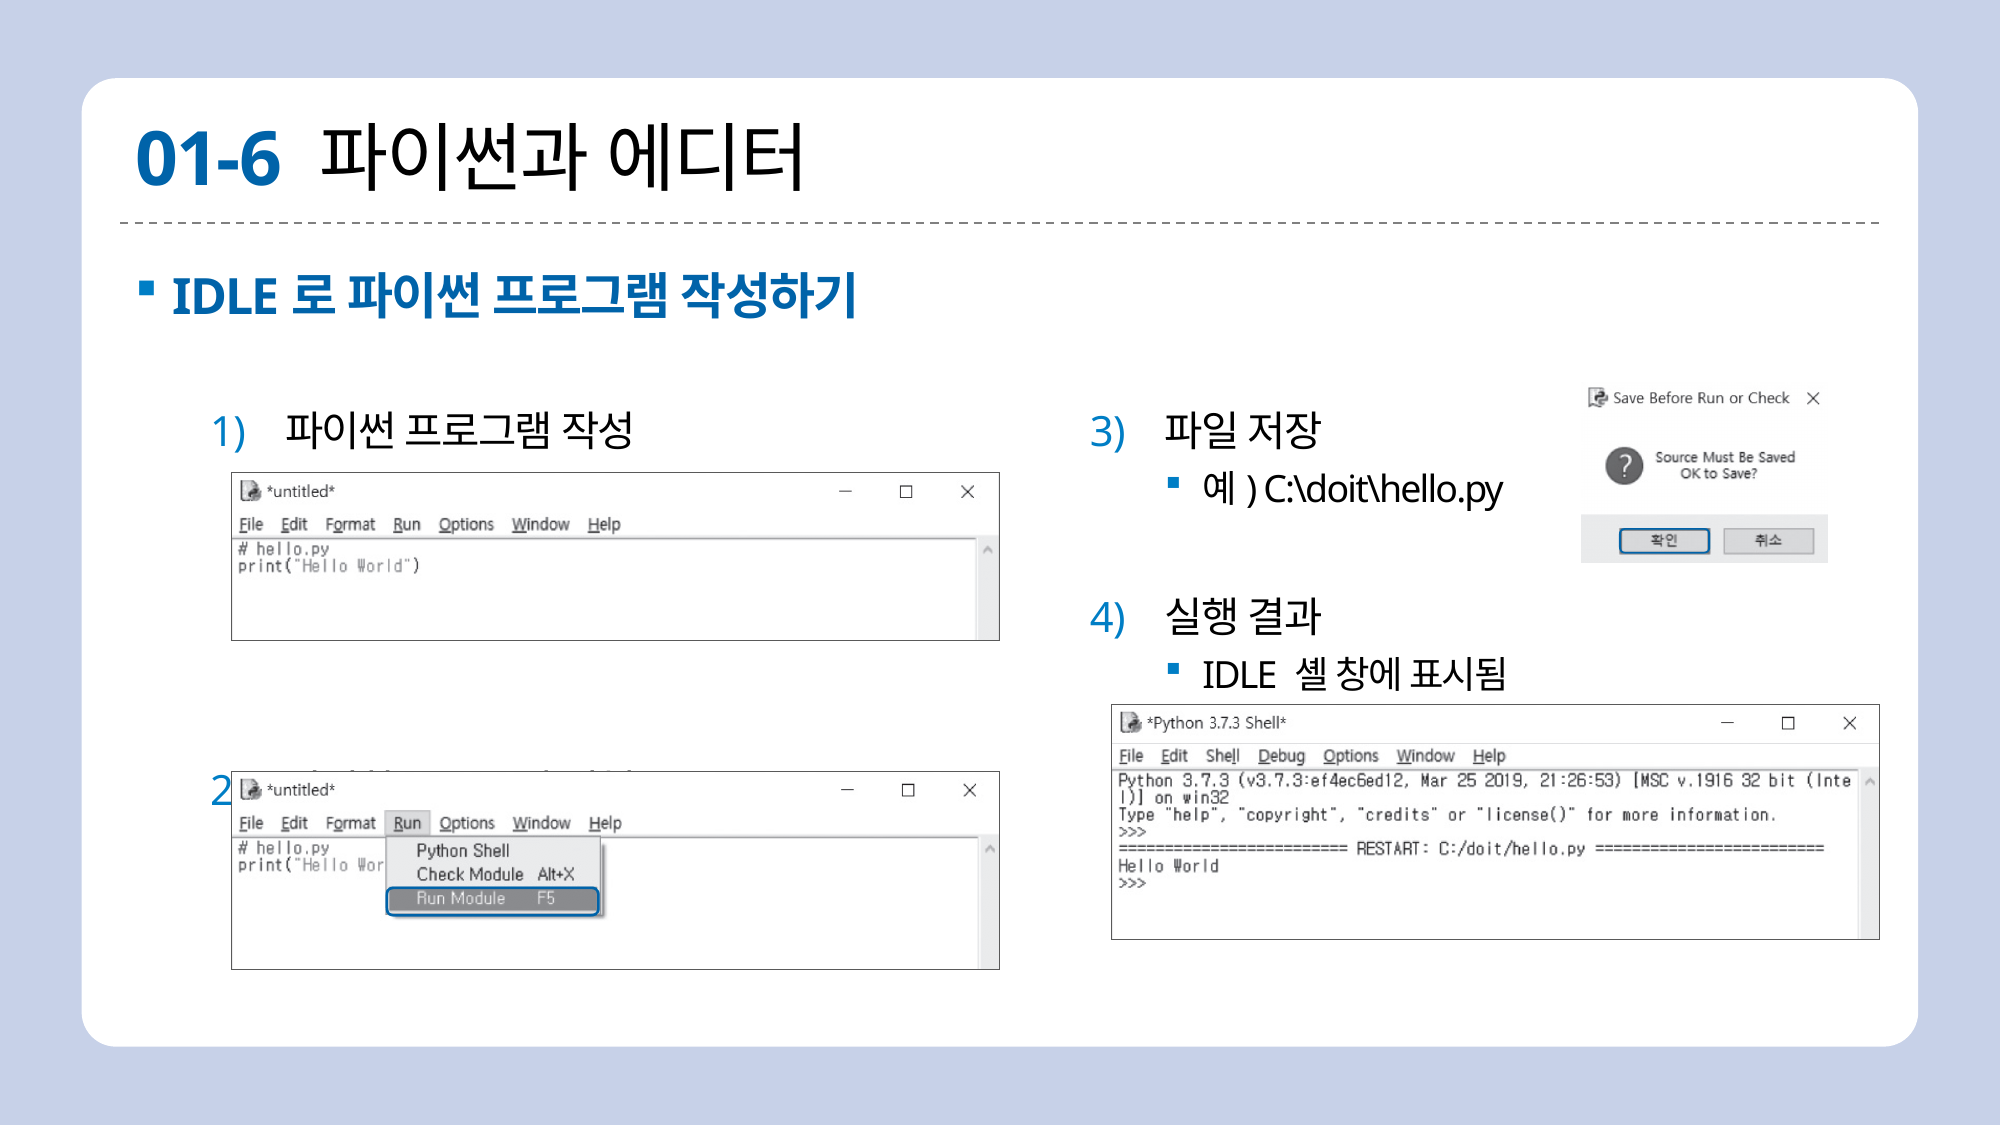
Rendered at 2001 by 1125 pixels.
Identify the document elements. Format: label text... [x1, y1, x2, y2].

picture [231, 472, 1000, 641]
list IDLE로 파이썬 프로그램 작성하기 파이썬 프로그램 작성 작성한 프로그램 실행(F5) [120, 257, 999, 1009]
title 01-6 파이썬과 에디터 [120, 109, 1880, 209]
list 파일 저장 예) C:\doit\hello.py 실행 결과 IDLE 셸 창에 표시됨 [999, 257, 1880, 1009]
picture [231, 771, 1000, 970]
picture [1581, 382, 1828, 563]
picture [1110, 704, 1880, 940]
